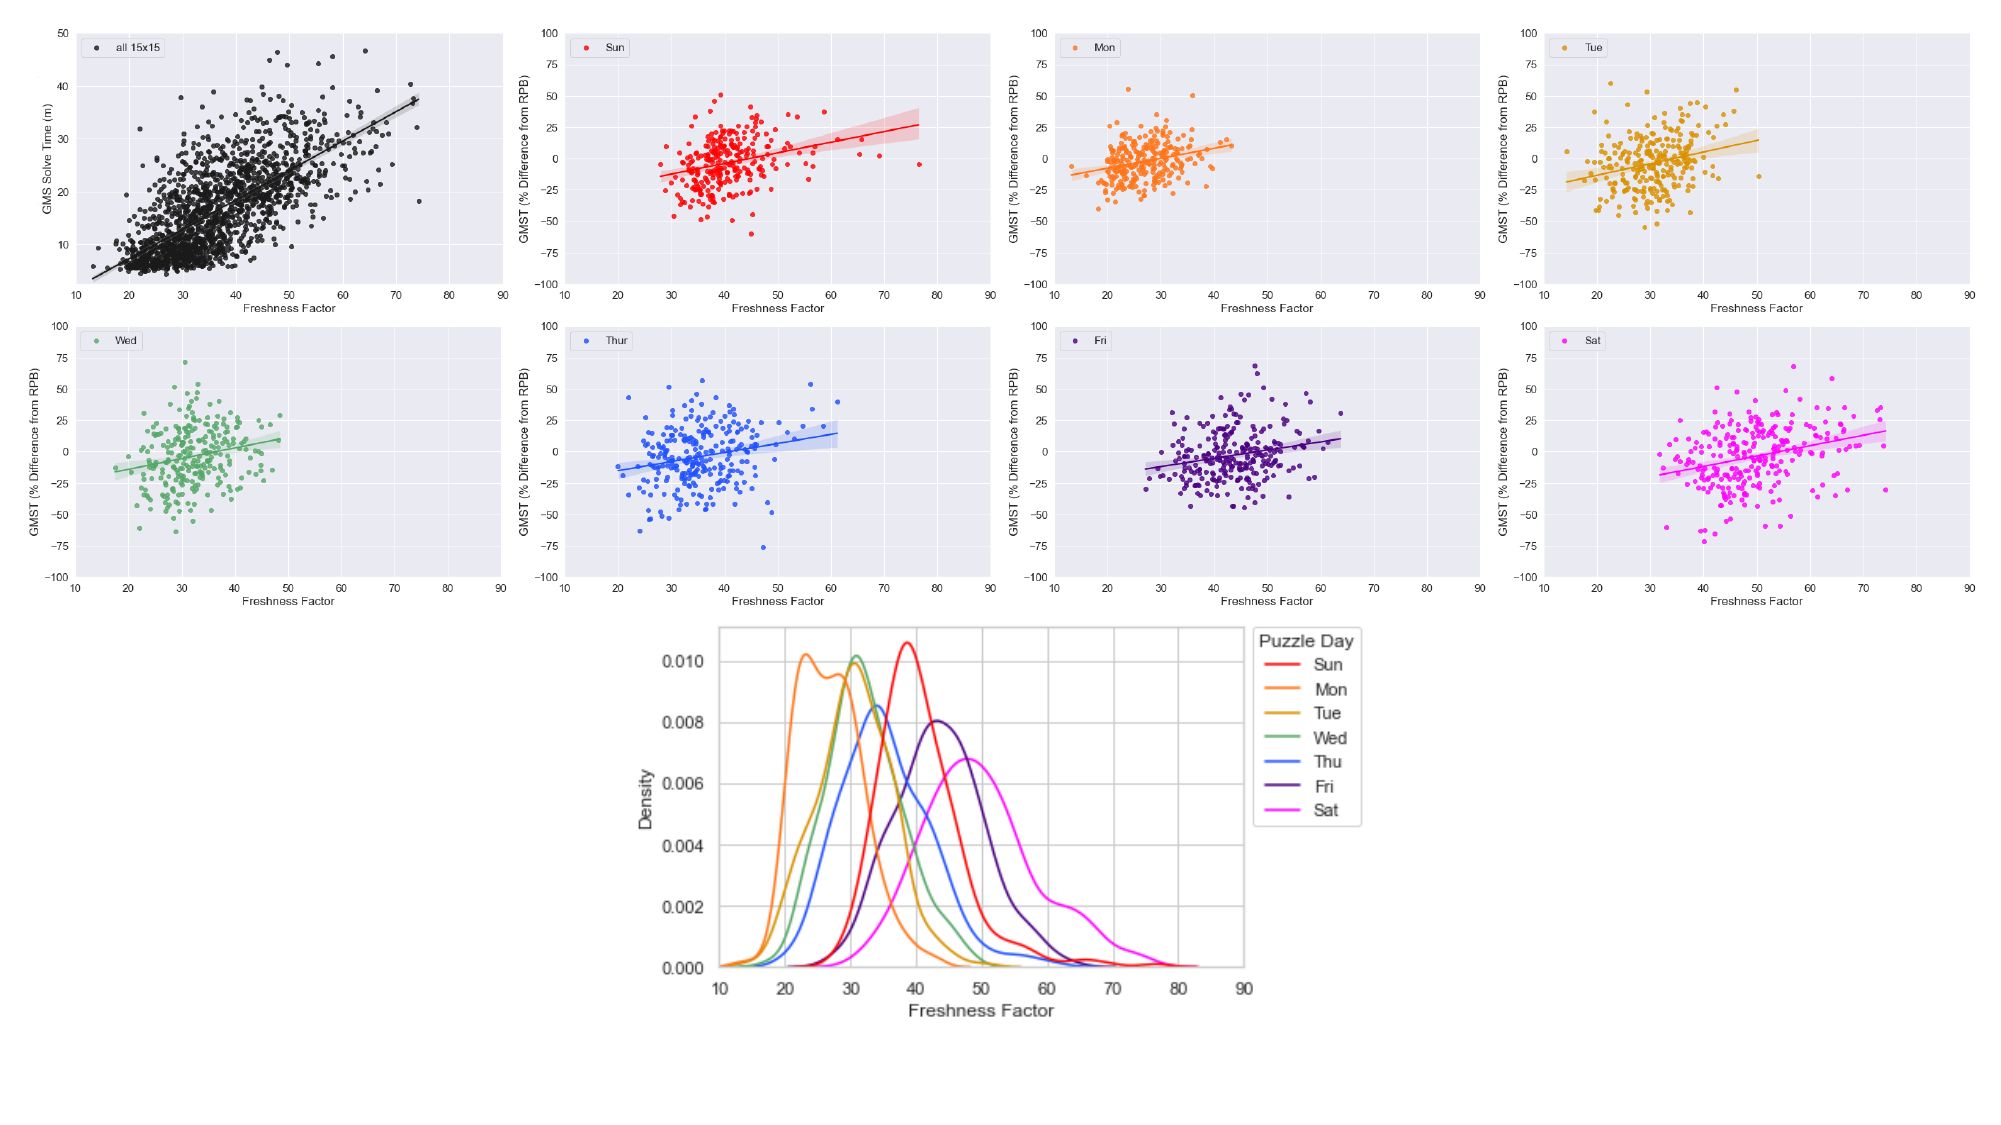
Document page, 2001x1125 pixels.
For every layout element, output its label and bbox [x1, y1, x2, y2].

picture [628, 616, 1372, 1031]
picture [25, 24, 1980, 612]
